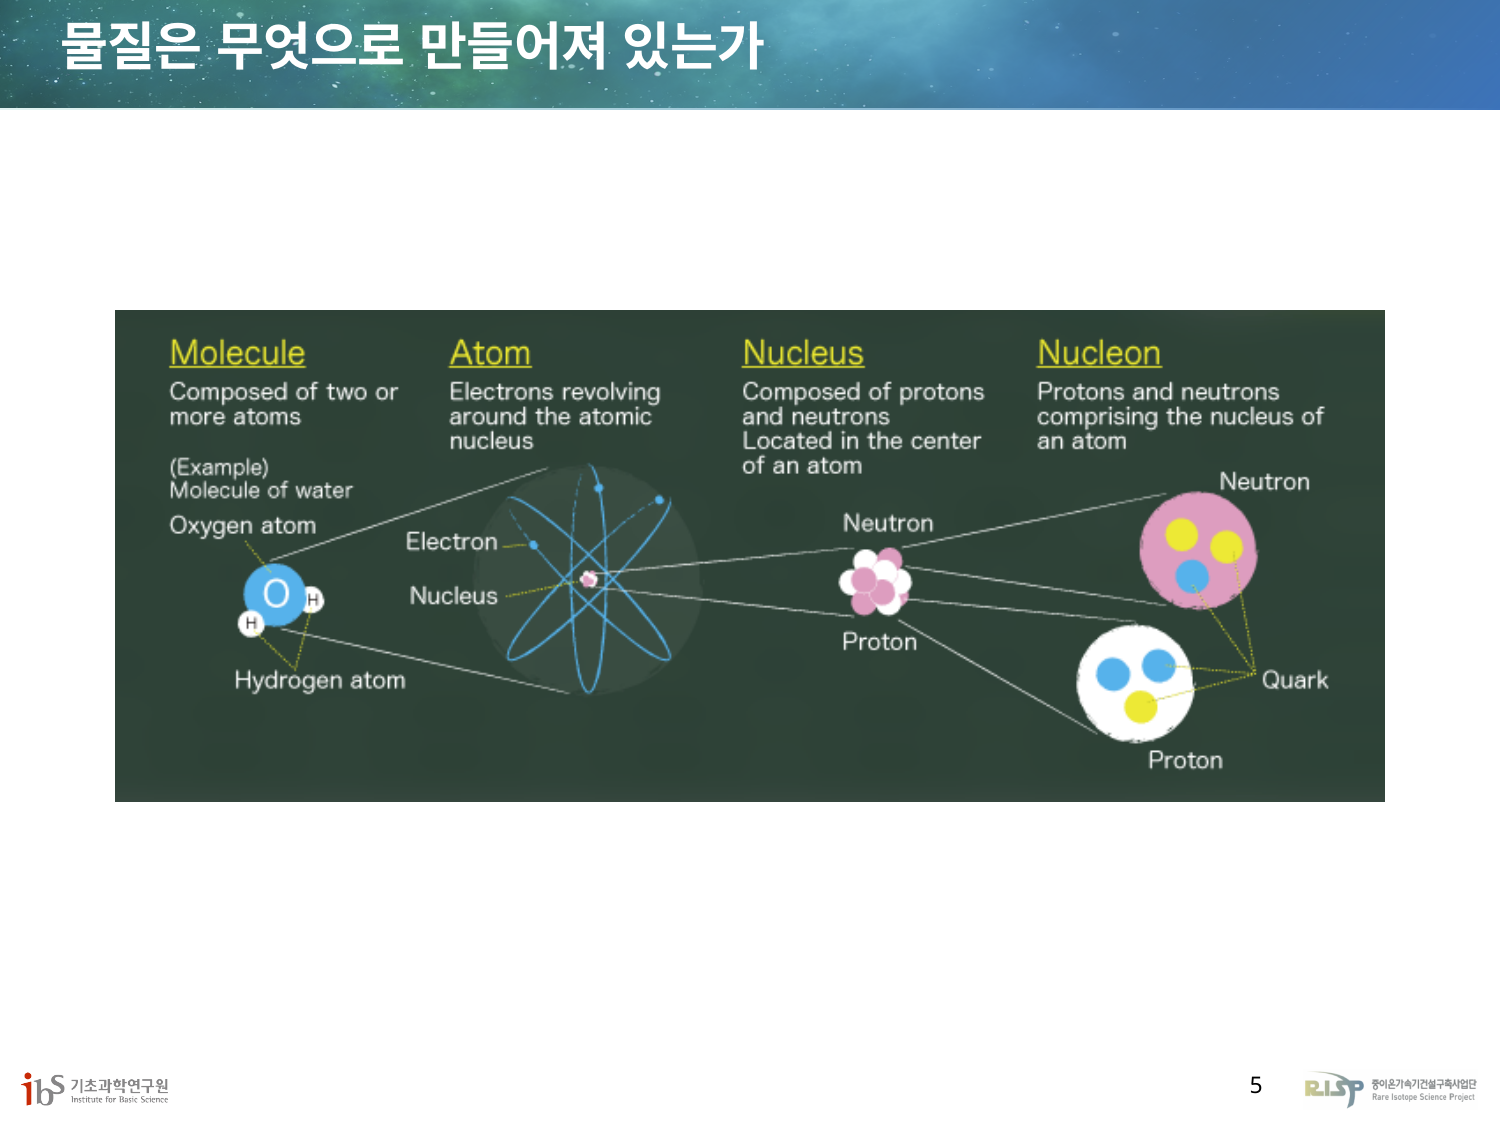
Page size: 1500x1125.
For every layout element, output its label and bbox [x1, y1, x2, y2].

text_box [0, 0, 1500, 110]
picture [21, 1072, 168, 1106]
picture [115, 310, 1385, 803]
picture [1303, 1069, 1478, 1110]
